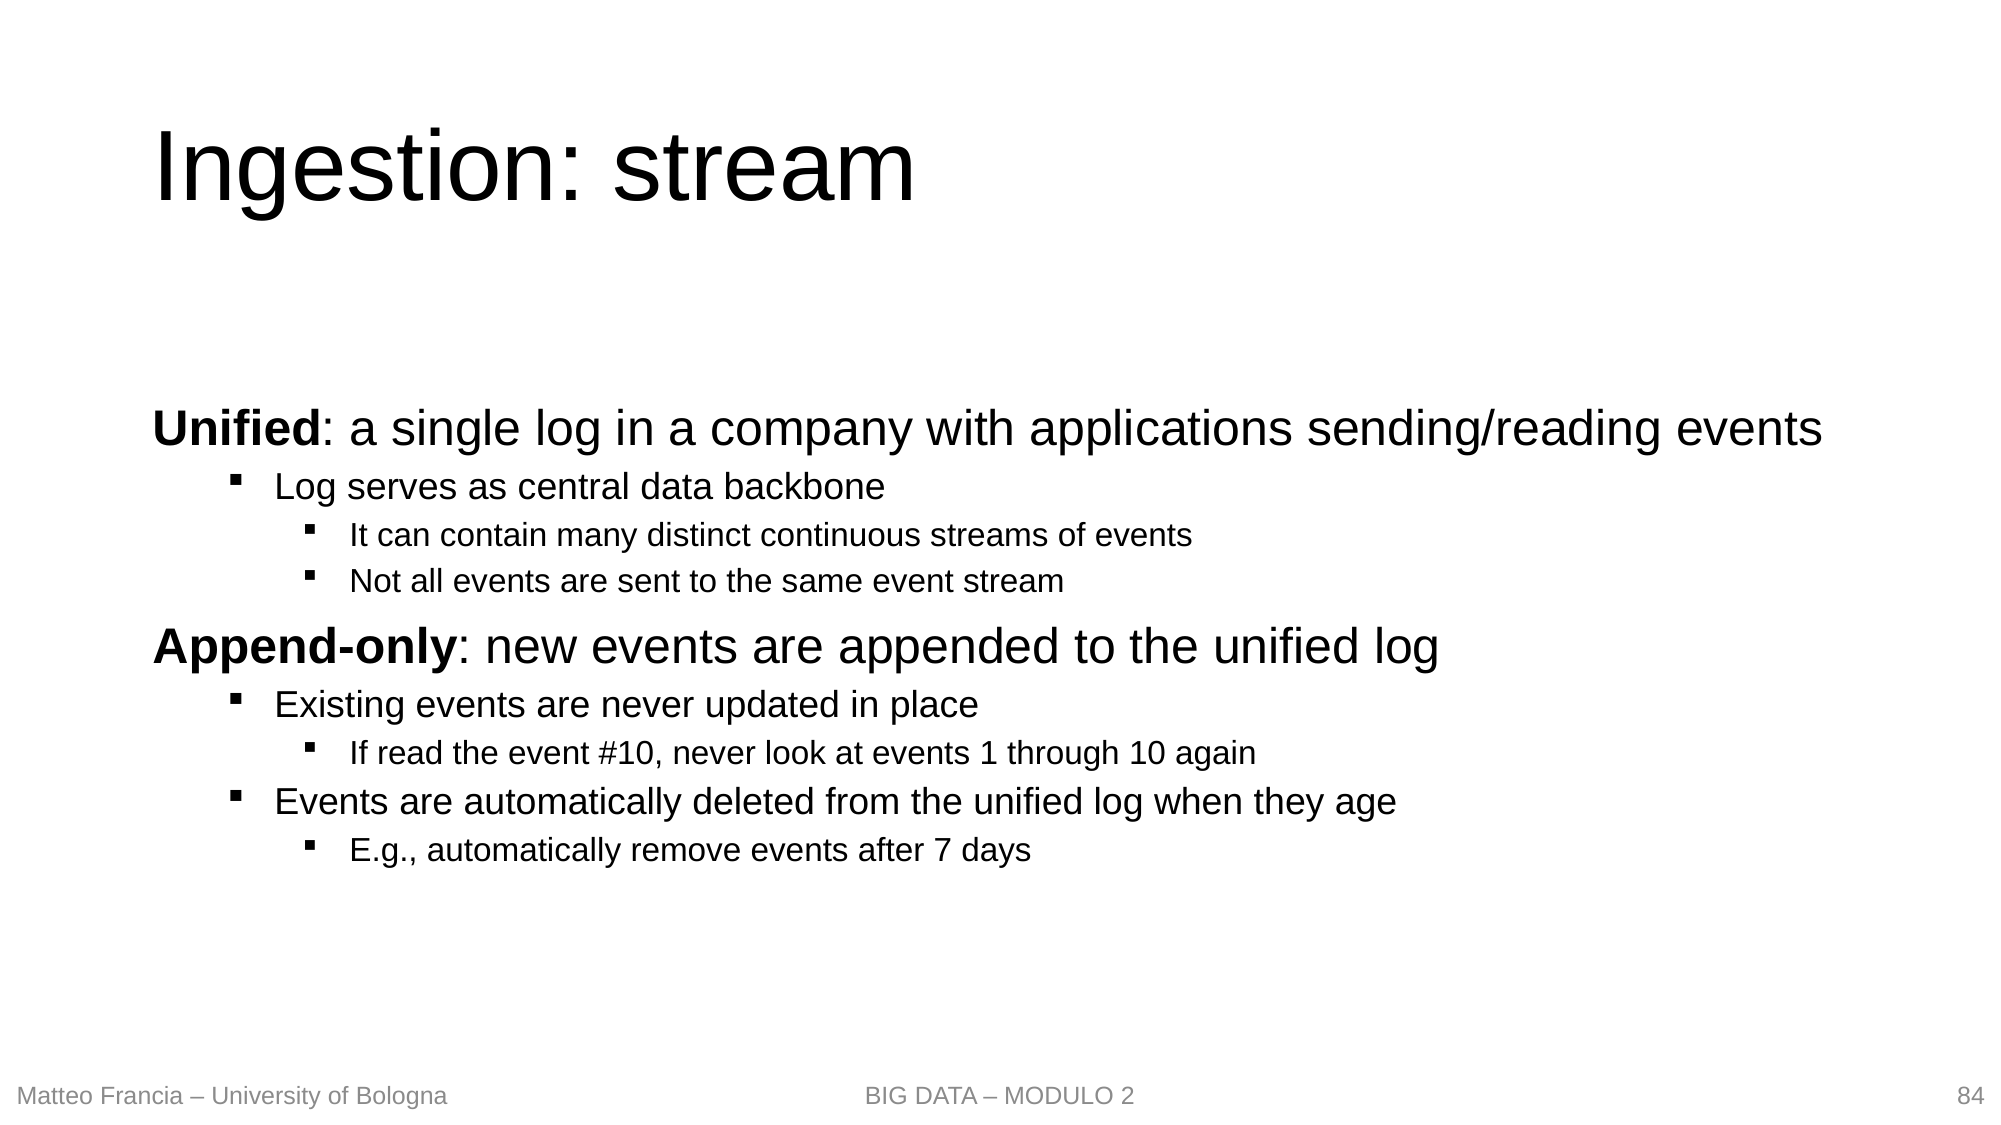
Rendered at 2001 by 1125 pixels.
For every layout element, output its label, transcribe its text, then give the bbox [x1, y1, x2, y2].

footer Matteo Francia – University of Bologna [0, 1065, 466, 1125]
list Unified: a single log in a company with applications sending/reading events Log serves as central data backbone It can contain many distinct continuous streams of events Not all events are sent to the same event stream Append-only: new events are appended to the unified log Existing events are never updated in place If read the event #10, never look at events 1 through 10 again Events are automatically deleted from the unified log when they age E.g., automatically remove events after 7 days [137, 278, 1863, 993]
title Ingestion: stream [137, 59, 1863, 278]
slide_number 84 [1550, 1065, 2000, 1125]
